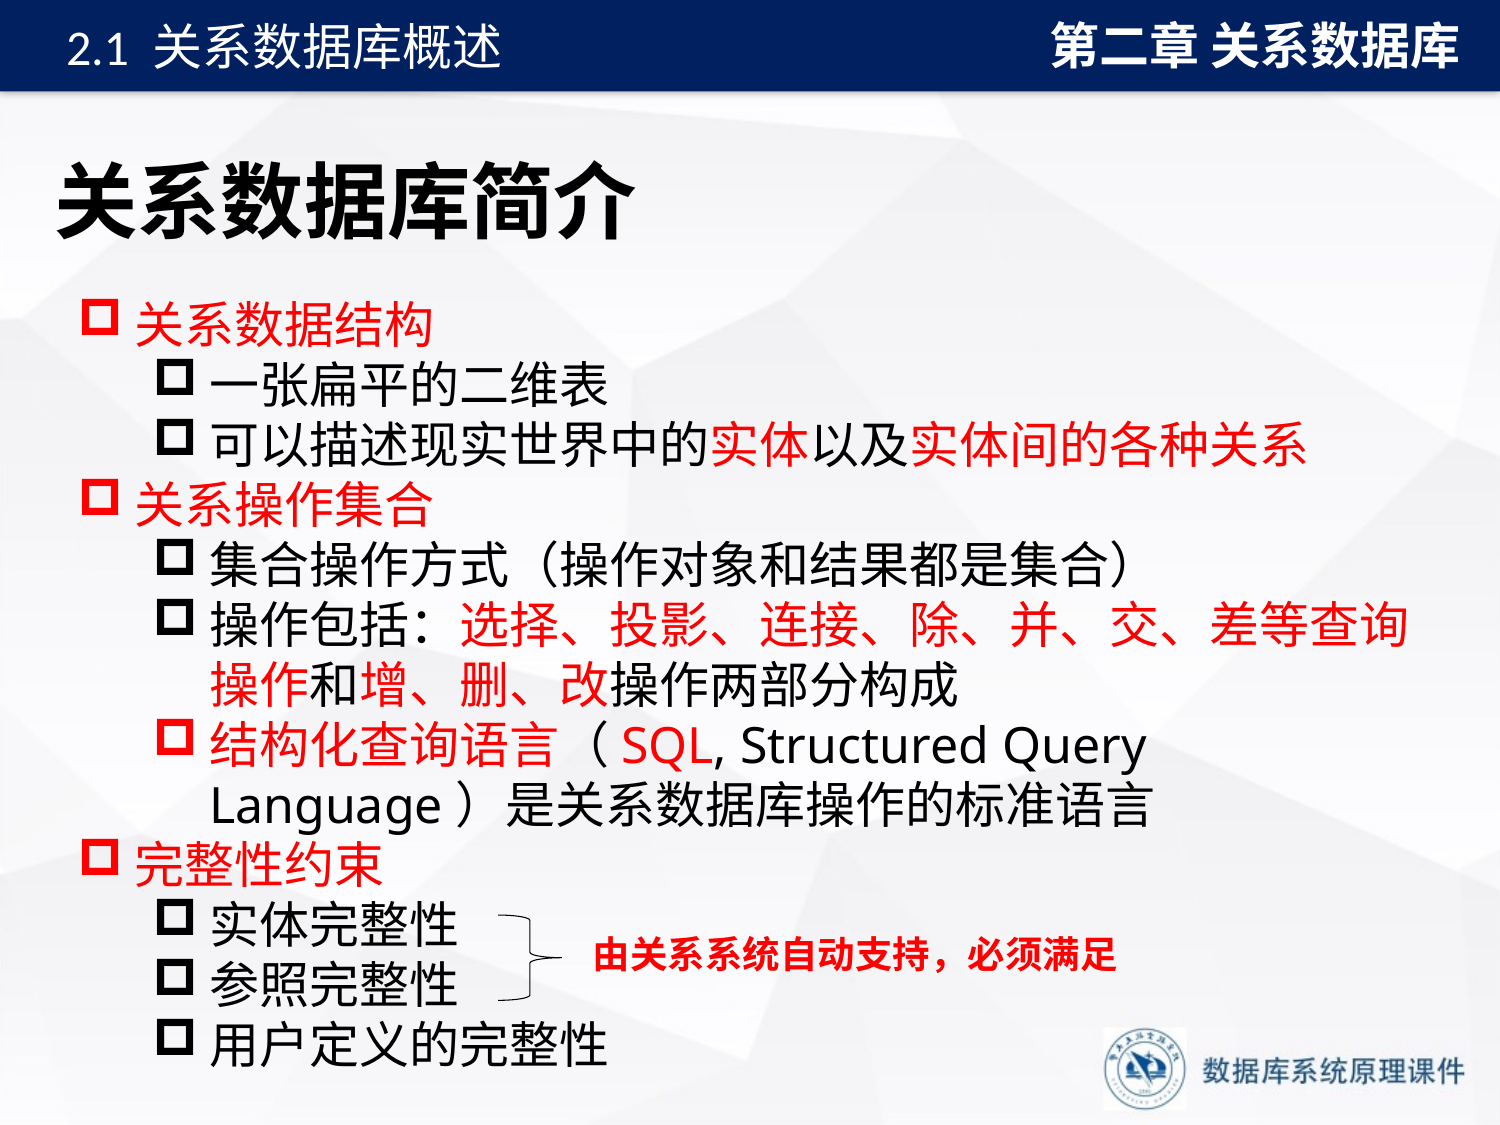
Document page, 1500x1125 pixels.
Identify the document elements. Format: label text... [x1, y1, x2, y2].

title 关系数据库简介 [39, 124, 1334, 287]
text_box 2.1 关系数据库概述 [51, 8, 518, 83]
text_box 关系数据结构 一张扁平的二维表 可以描述现实世界中的实体以及实体间的各种关系 关系操作集合 集合操作方式（操作对象和结果都是集合） 操作包括：选择、投影、连接、除、并、交、差等查询操作和增、删、改操作两部分构成 结构化查询语言（SQL, Structured Query Language）是关系数据库操作的标准语言 完整性约束 实体完整性 参照完整性 用户定义的完整性 [63, 286, 1443, 1082]
text_box [0, 0, 1500, 92]
text_box [498, 914, 562, 1001]
picture [0, 92, 1500, 1125]
text_box 由关系系统自动支持，必须满足 [578, 923, 1133, 984]
text_box 第二章 关系数据库 [1034, 7, 1476, 82]
